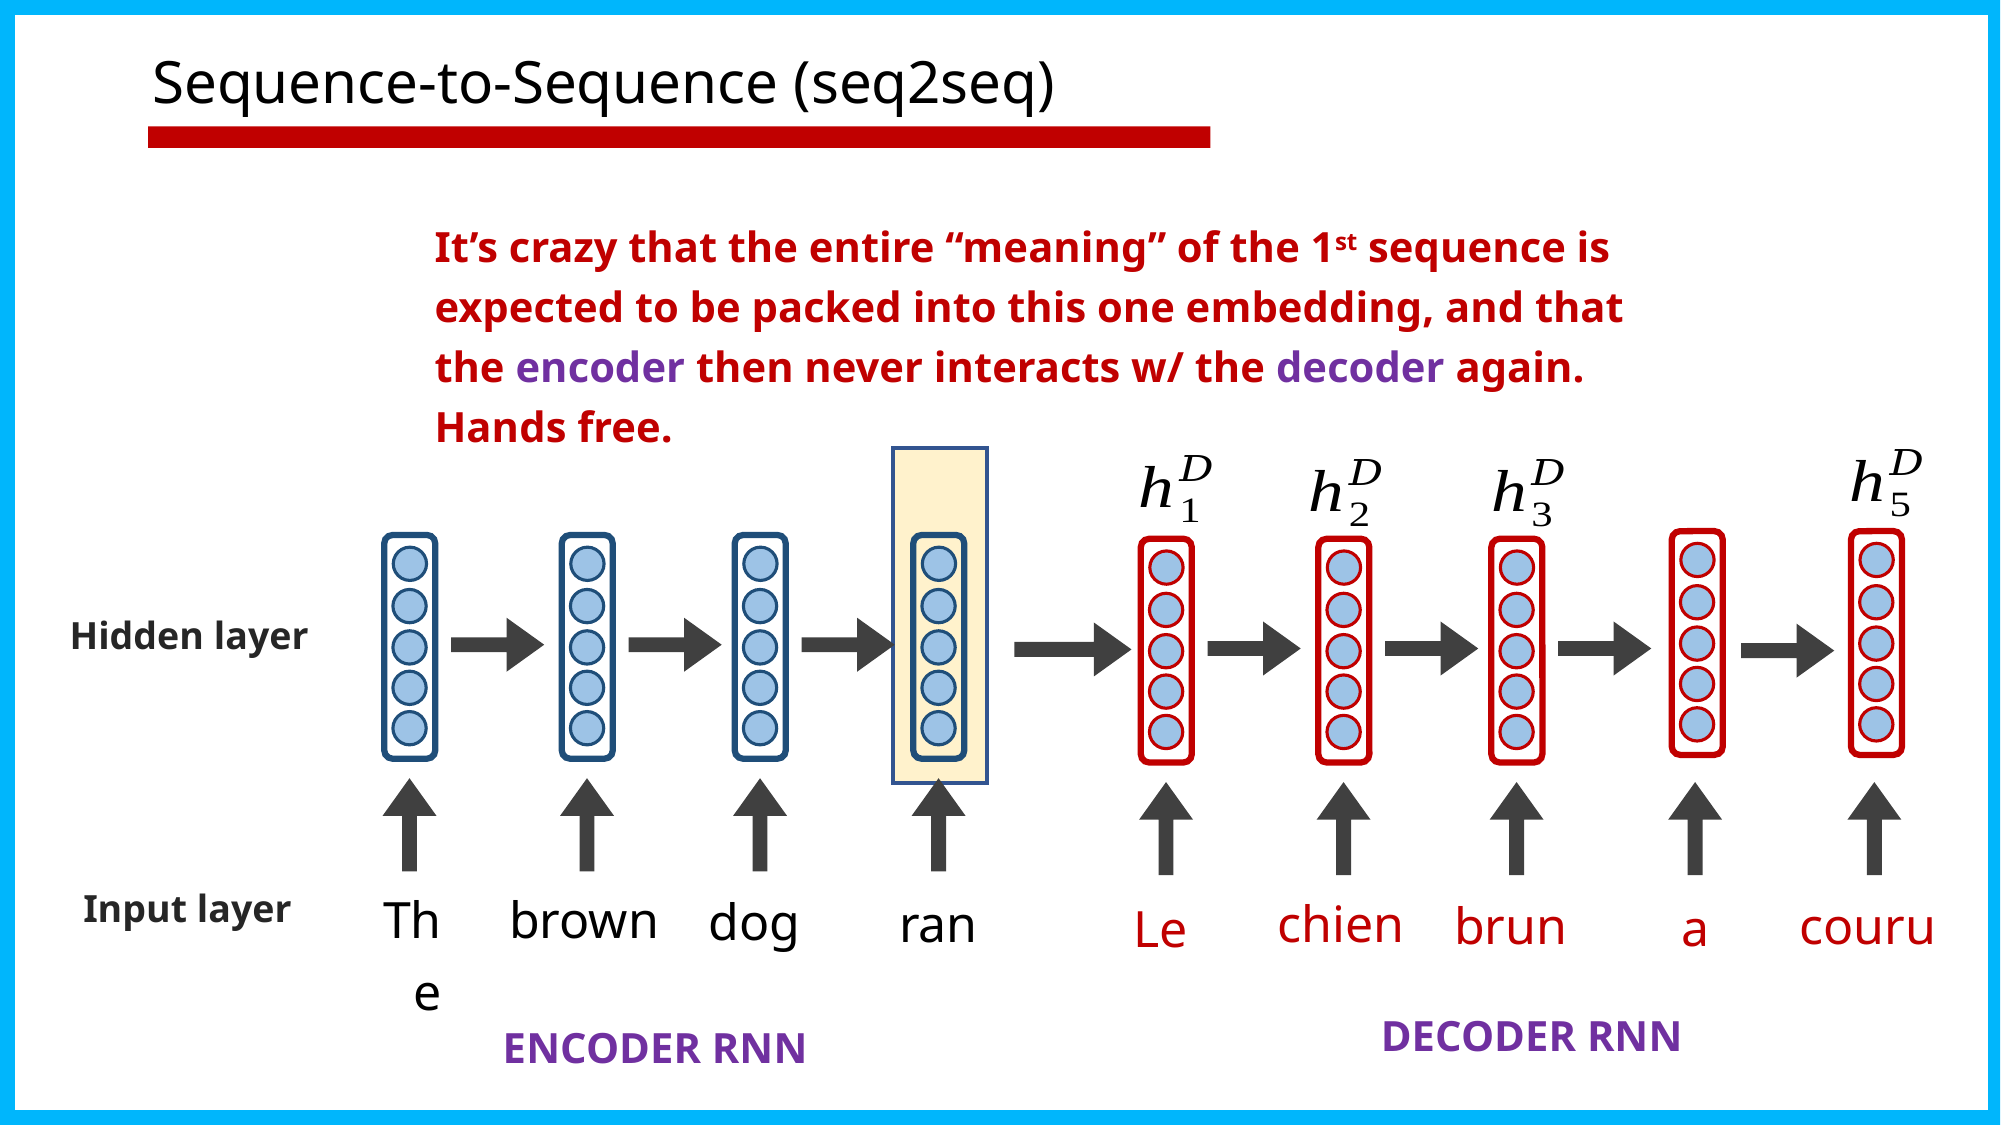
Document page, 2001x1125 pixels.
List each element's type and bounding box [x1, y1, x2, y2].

title [137, 45, 1605, 236]
text_box [38, 203, 1989, 1070]
text_box [444, 1004, 866, 1082]
